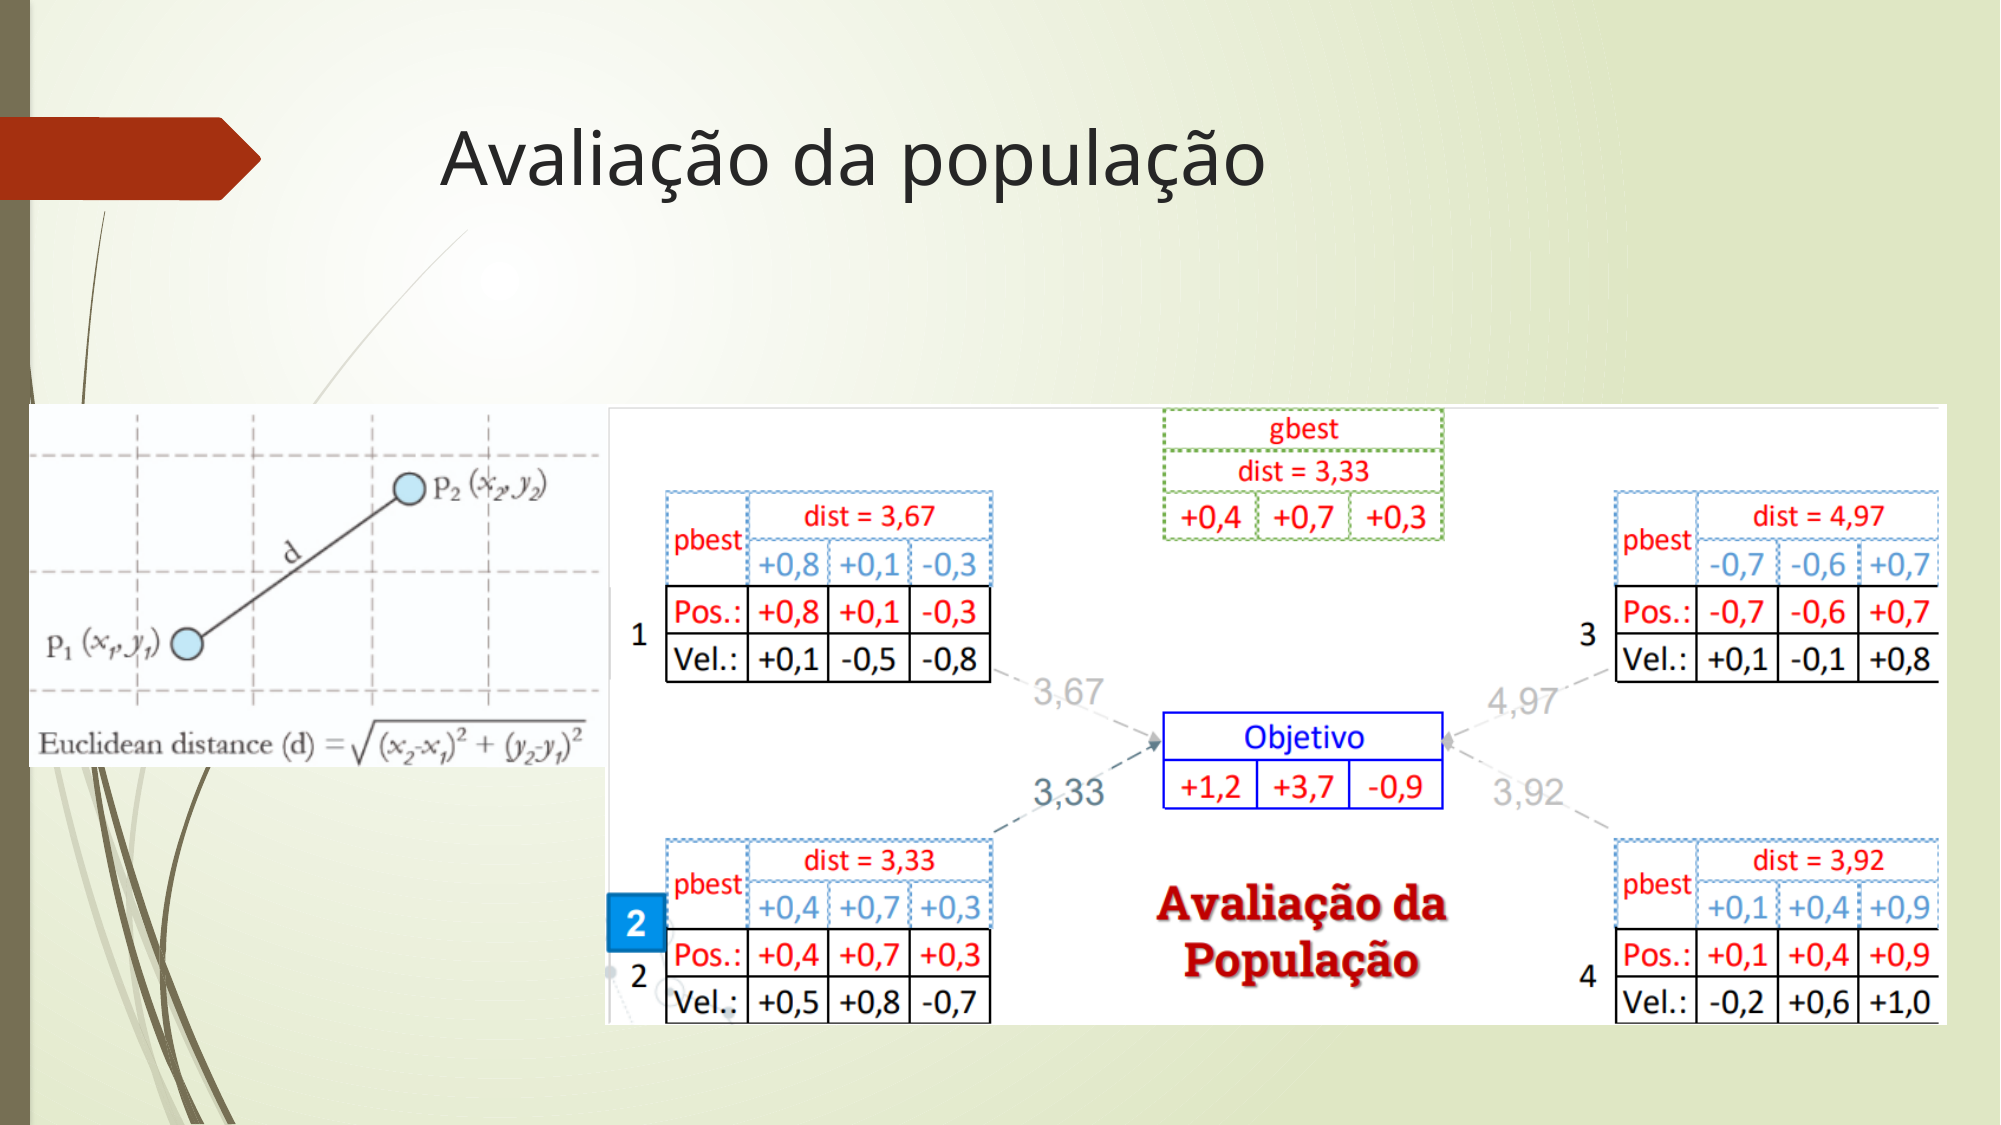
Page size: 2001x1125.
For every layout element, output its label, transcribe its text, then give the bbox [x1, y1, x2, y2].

picture [29, 404, 607, 768]
title Avaliação da população [425, 102, 1888, 313]
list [605, 404, 1947, 1025]
